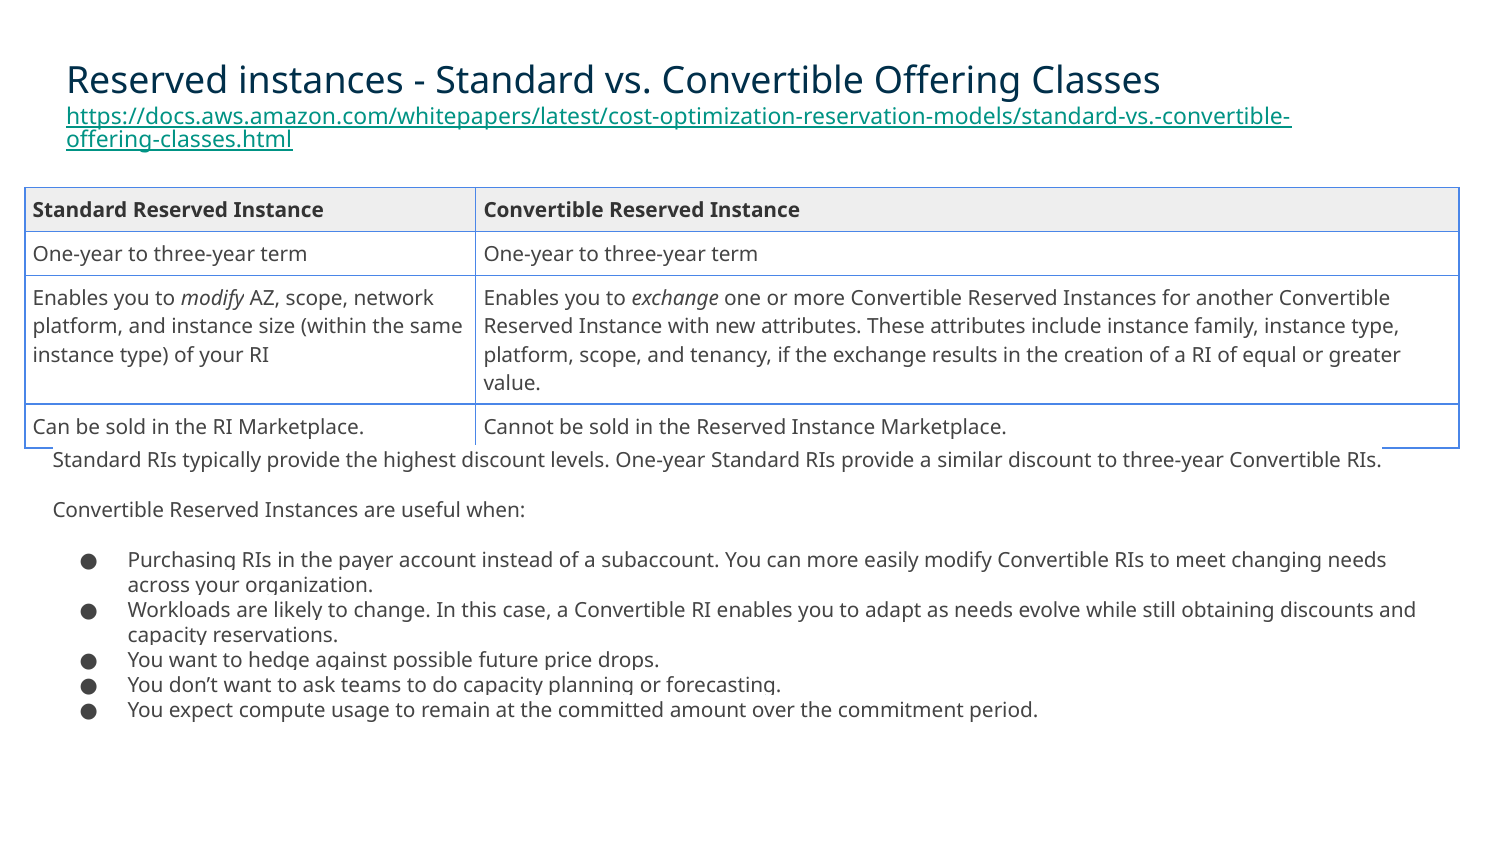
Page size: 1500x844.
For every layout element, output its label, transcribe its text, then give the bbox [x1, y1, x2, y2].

title Reserved instances - Standard vs. Convertible Offering Classes https://docs.aws.amazon.com/whitepapers/latest/cost-optimization-reservation-models/standard-vs.-convertible-offering-classes.html [51, 41, 1321, 166]
table_header Convertible Reserved Instance [476, 188, 1458, 231]
text_box Standard RIs typically provide the highest discount levels. One-year Standard RIs provide a similar discount to three-year Convertible RIs. Convertible Reserved Instances are useful when: Purchasing RIs in the payer account instead of a subaccount. You can more easily modify Convertible RIs to meet changing needs across your organization. Workloads are likely to change. In this case, a Convertible RI enables you to adapt as needs evolve while still obtaining discounts and capacity reservations. You want to hedge against possible future price drops. You don’t want to ask teams to do capacity planning or forecasting. You expect compute usage to remain at the committed amount over the commitment period. [37, 446, 1450, 814]
table_cell Enables you to exchange one or more Convertible Reserved Instances for another Convertible Reserved Instance with new attributes. These attributes include instance family, instance type, platform, scope, and tenancy, if the exchange results in the creation of a RI of equal or greater value. [476, 276, 1458, 403]
table_header Standard Reserved Instance [26, 188, 475, 231]
table_cell Can be sold in the RI Marketplace. [26, 405, 475, 447]
table_cell One-year to three-year term [476, 232, 1458, 275]
table_cell Enables you to modify AZ, scope, network platform, and instance size (within the same instance type) of your RI [26, 276, 475, 403]
table_cell Cannot be sold in the Reserved Instance Marketplace. [476, 405, 1458, 447]
table_cell One-year to three-year term [26, 232, 475, 275]
